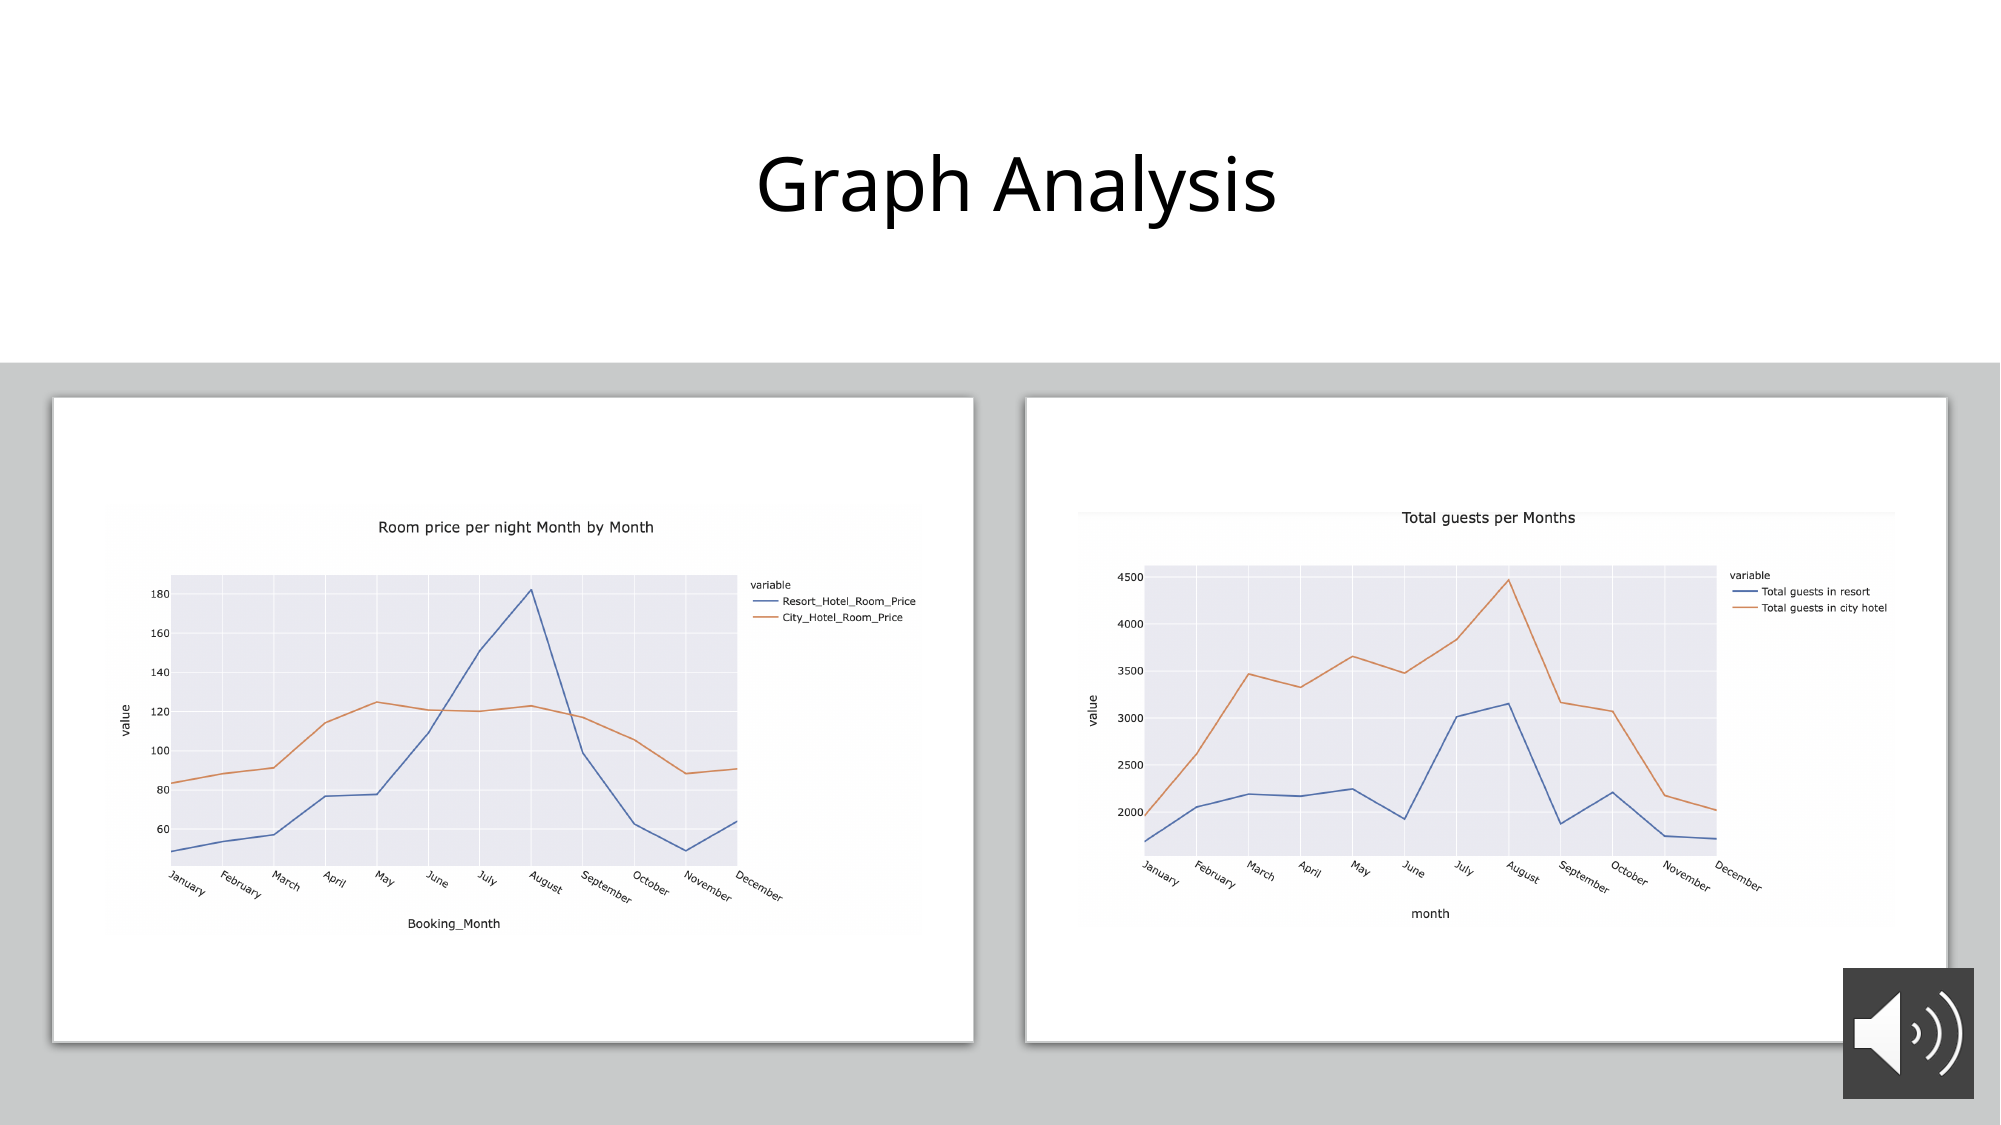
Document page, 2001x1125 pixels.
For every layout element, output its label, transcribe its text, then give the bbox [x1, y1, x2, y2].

text_box [0, 362, 2000, 1125]
picture [105, 504, 922, 936]
title Graph Analysis [106, 55, 1947, 320]
picture [1841, 966, 1975, 1100]
picture [1078, 512, 1895, 927]
text_box [1025, 396, 1948, 1043]
text_box [52, 396, 975, 1043]
